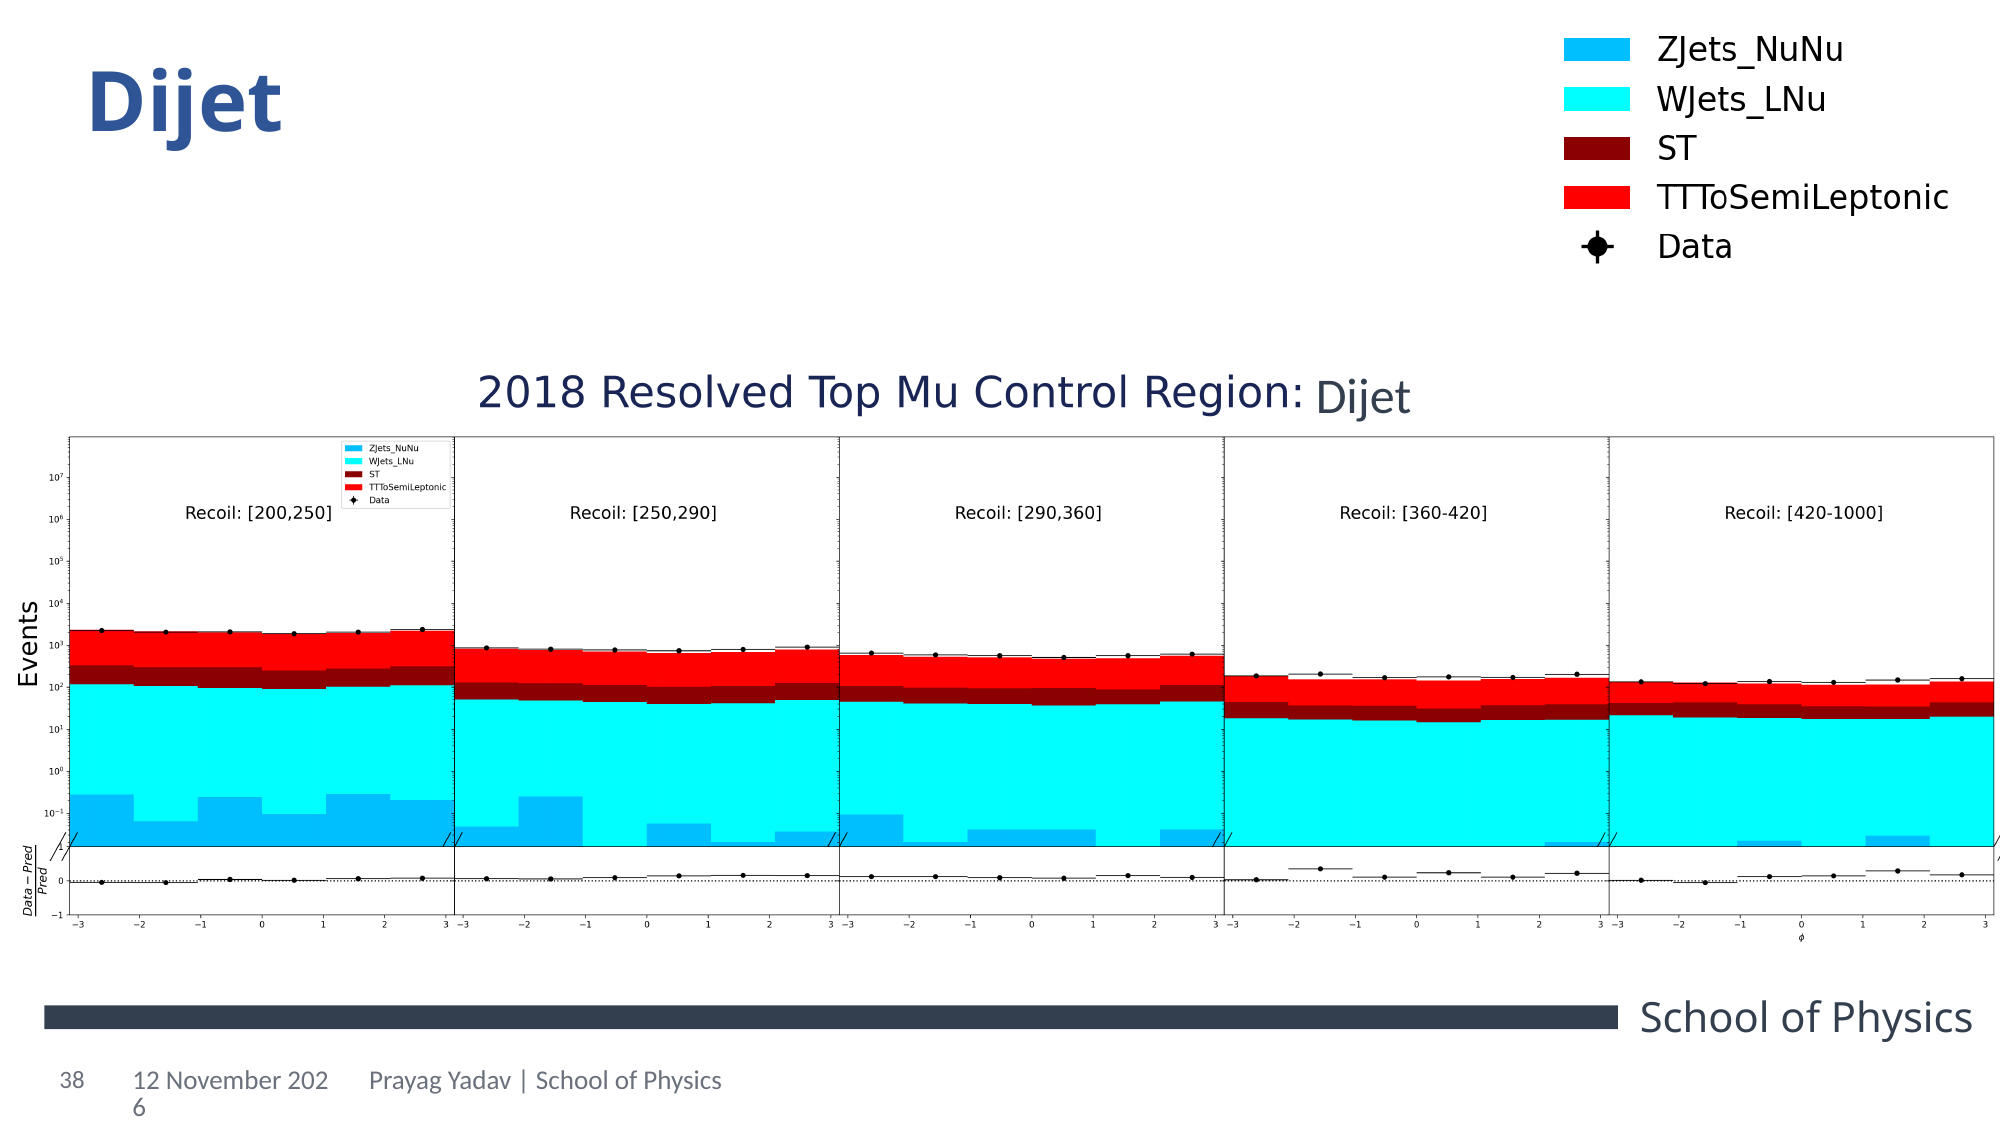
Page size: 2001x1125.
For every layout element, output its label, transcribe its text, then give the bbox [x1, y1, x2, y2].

picture [1560, 31, 1955, 271]
slide_number 38 [44, 1048, 111, 1109]
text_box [1300, 356, 1579, 433]
picture [6, 362, 2000, 983]
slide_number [117, 1048, 354, 1109]
footer Prayag Yadav | School of Physics [354, 1048, 1030, 1109]
